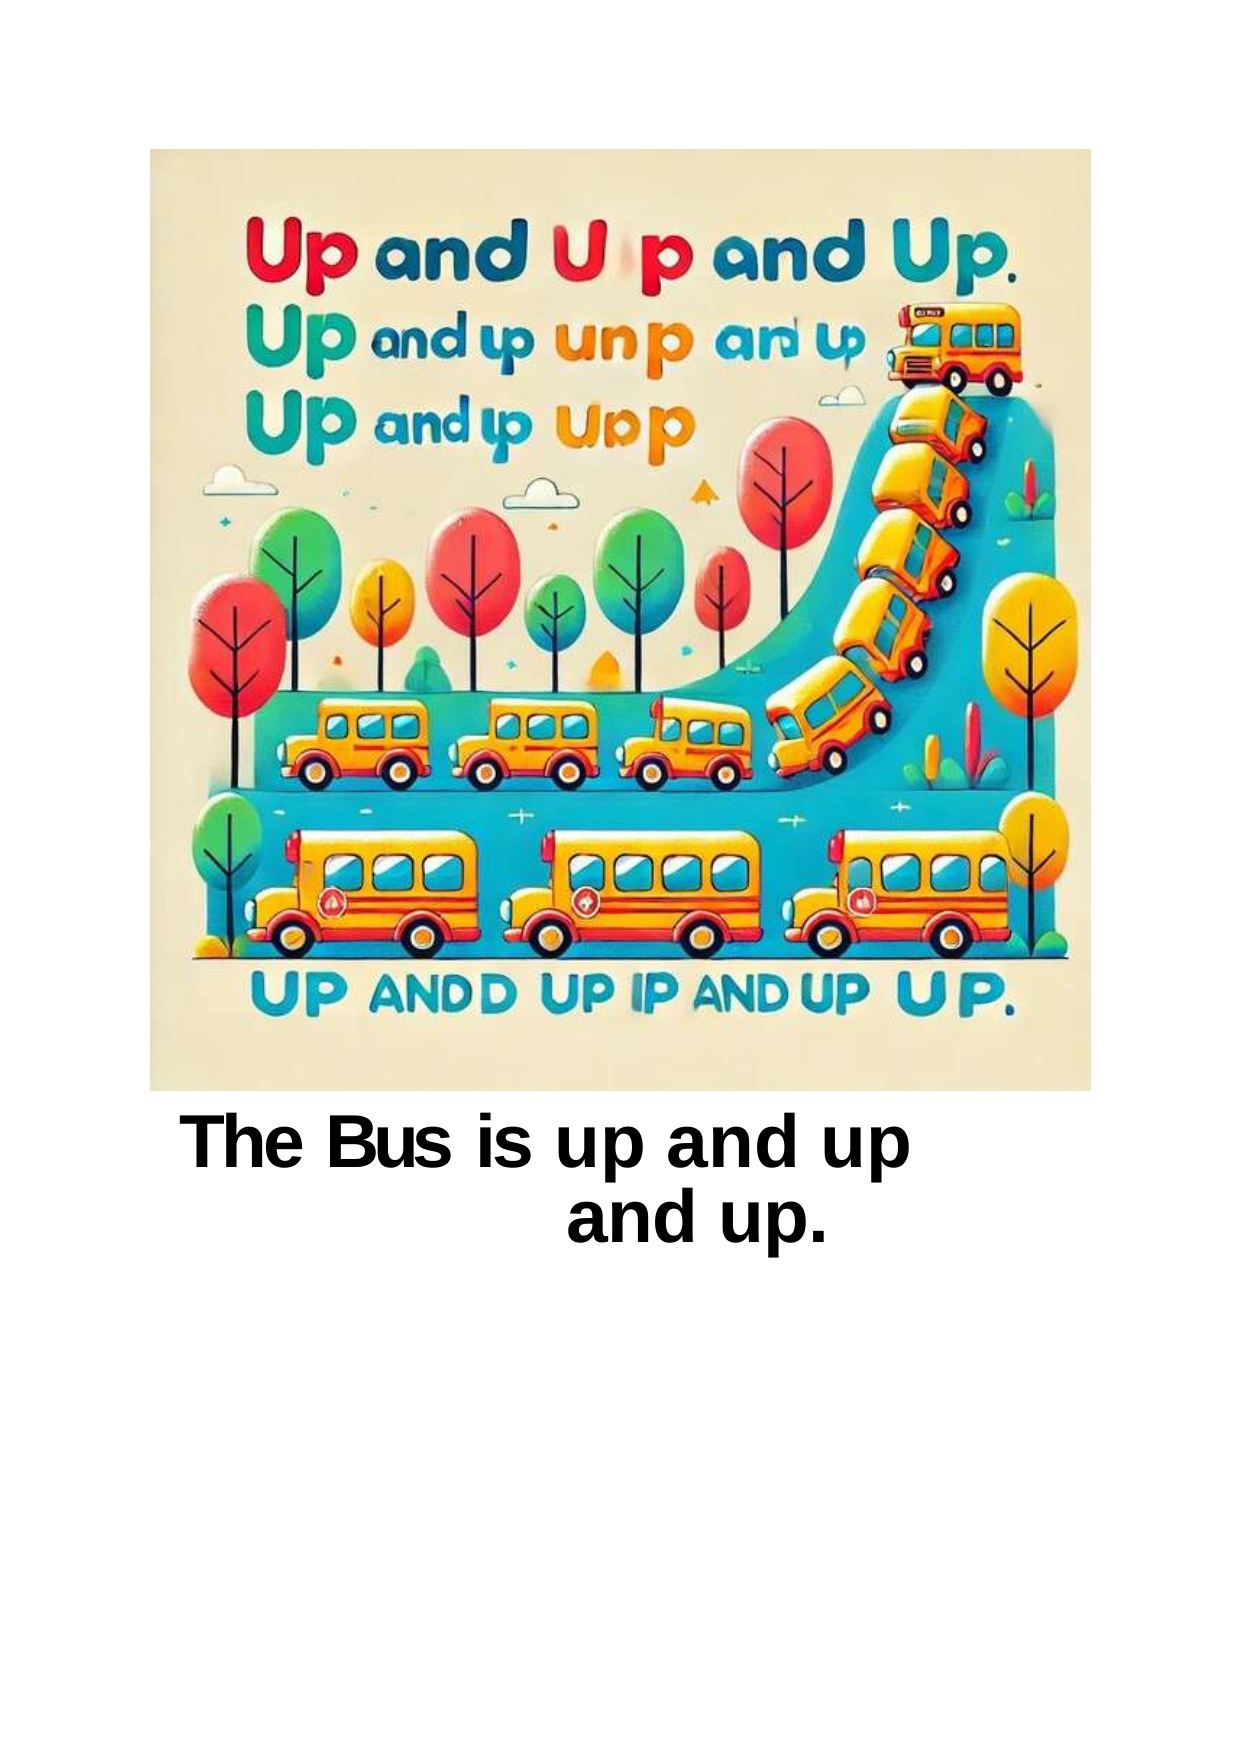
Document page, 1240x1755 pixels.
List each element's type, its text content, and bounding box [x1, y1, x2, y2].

picture [149, 149, 1091, 1091]
text_box The Bus is up and up and up. [177, 1099, 1063, 1257]
